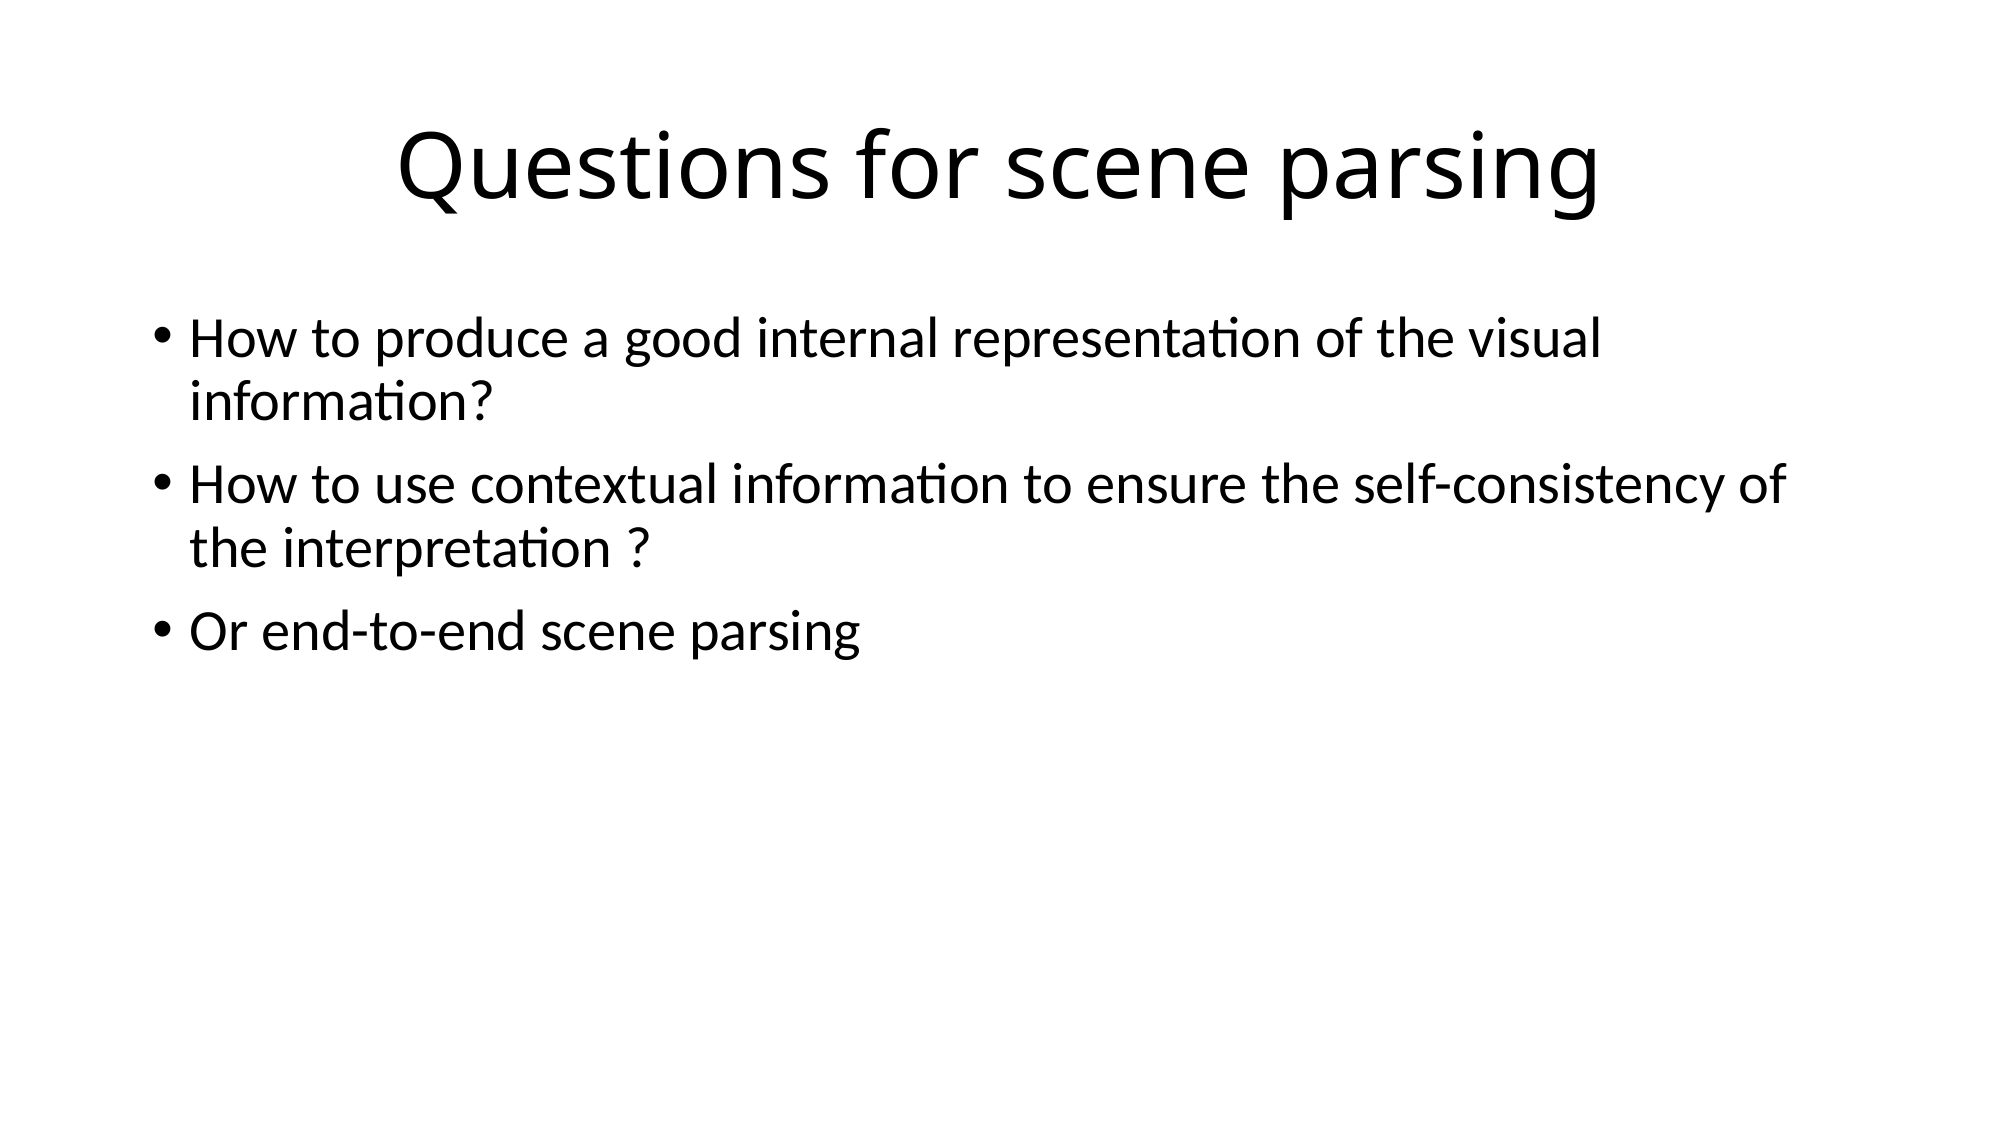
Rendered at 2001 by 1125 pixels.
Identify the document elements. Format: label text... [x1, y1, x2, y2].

title Questions for scene parsing [137, 59, 1863, 278]
list How to produce a good internal representation of the visual information? How to use contextual information to ensure the self-consistency of the interpretation ? Or end-to-end scene parsing [137, 299, 1863, 1014]
